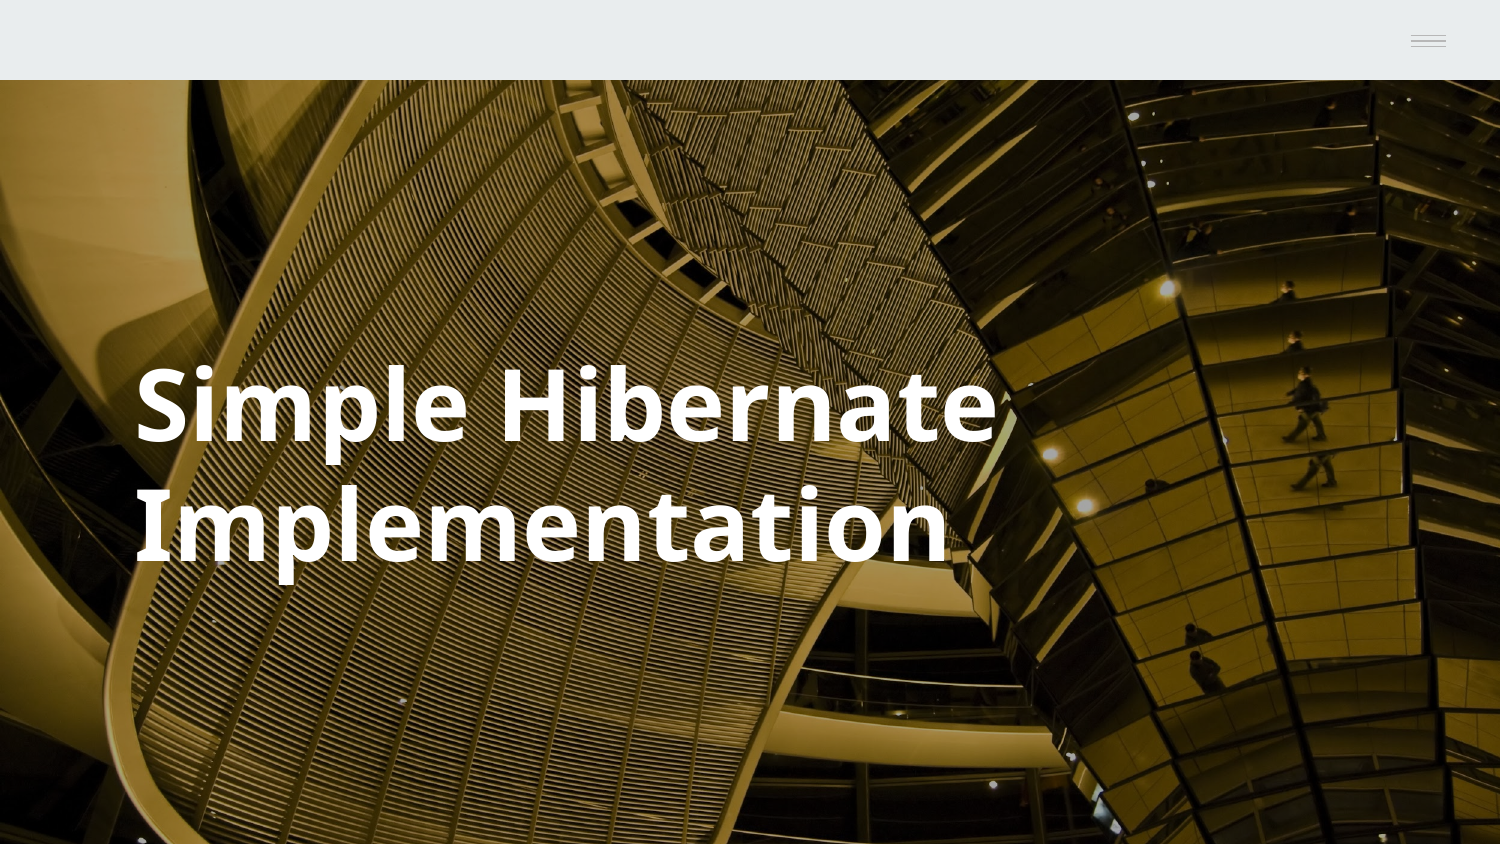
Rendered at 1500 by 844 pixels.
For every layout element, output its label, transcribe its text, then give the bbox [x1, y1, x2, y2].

title Simple Hibernate Implementation [119, 337, 1389, 587]
picture [0, 80, 1500, 844]
